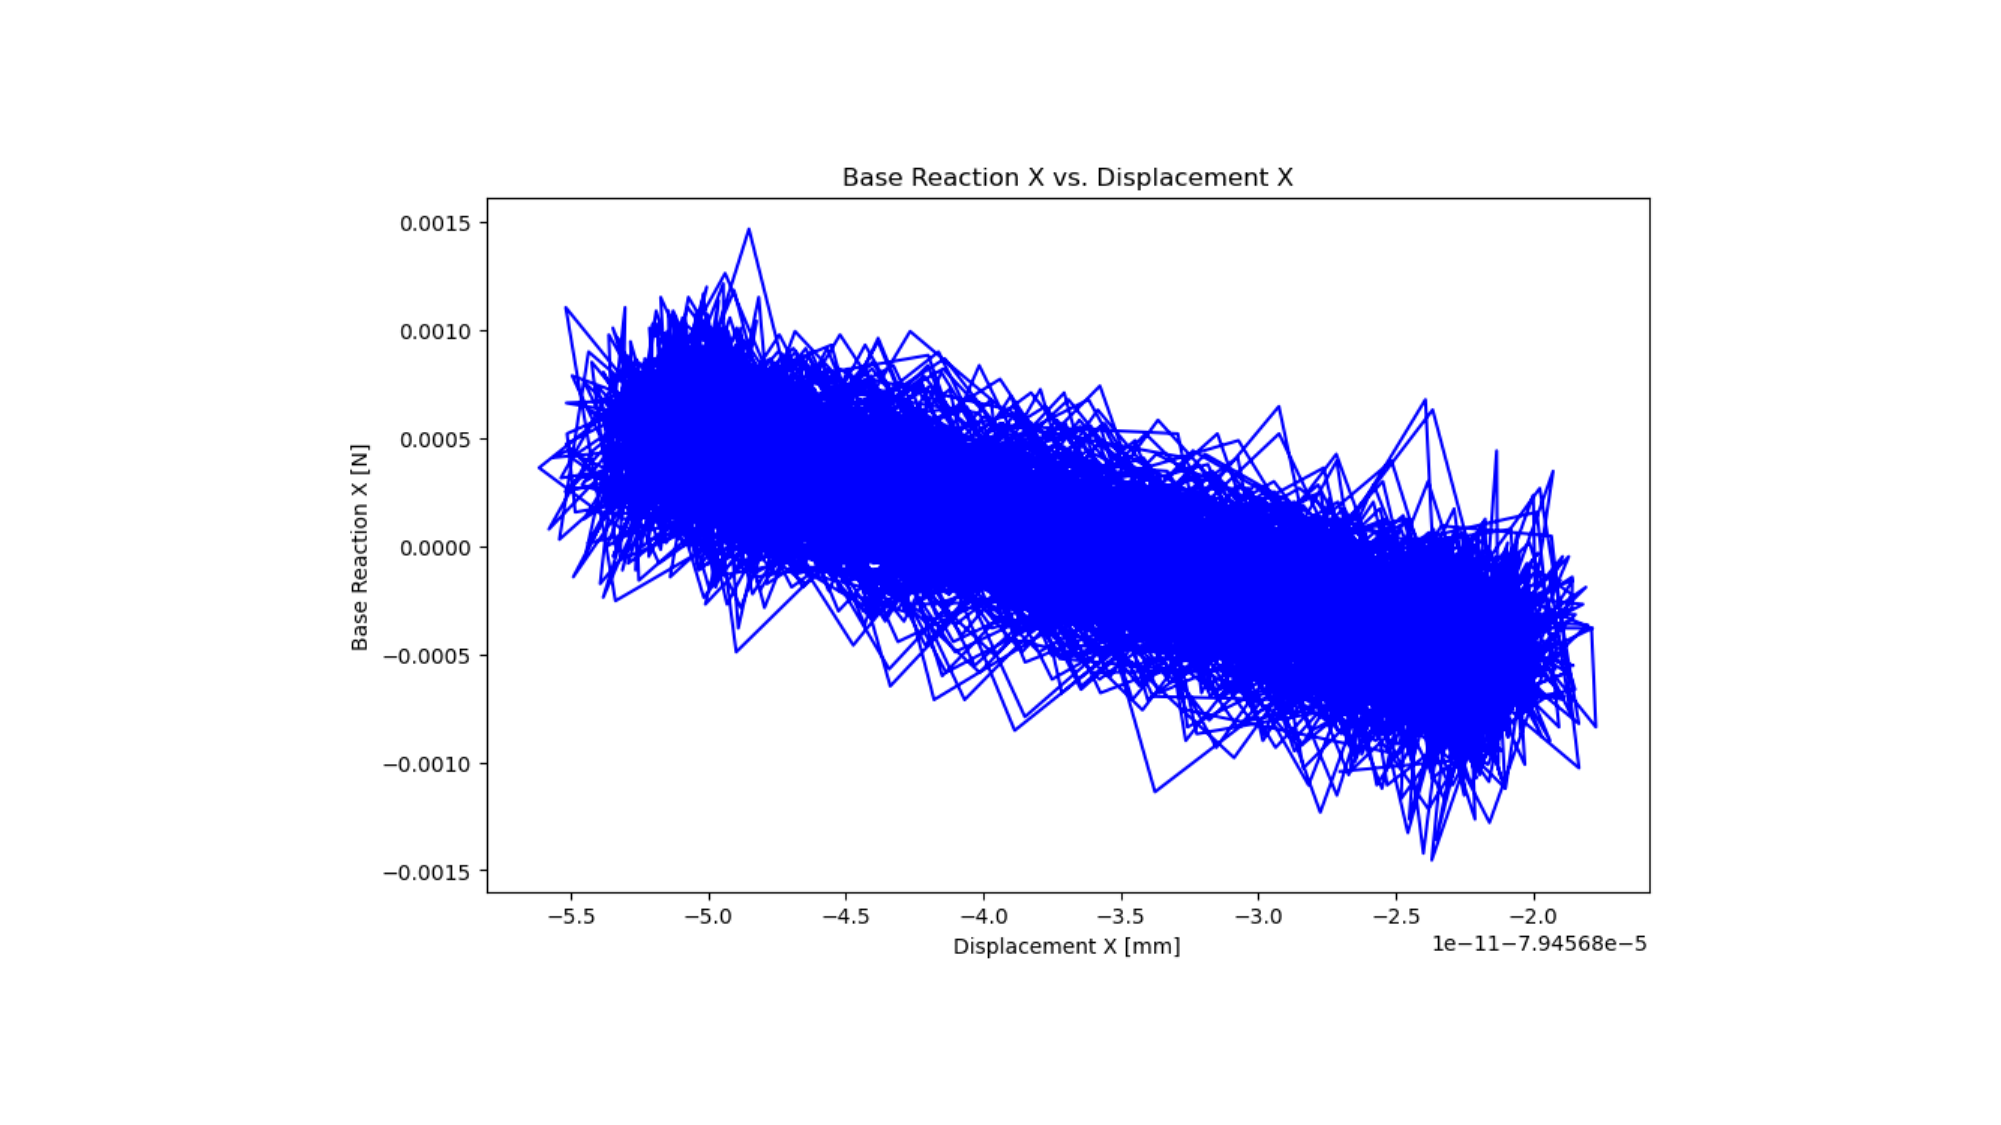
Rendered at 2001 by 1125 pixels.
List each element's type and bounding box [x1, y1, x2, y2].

picture [336, 153, 1664, 972]
